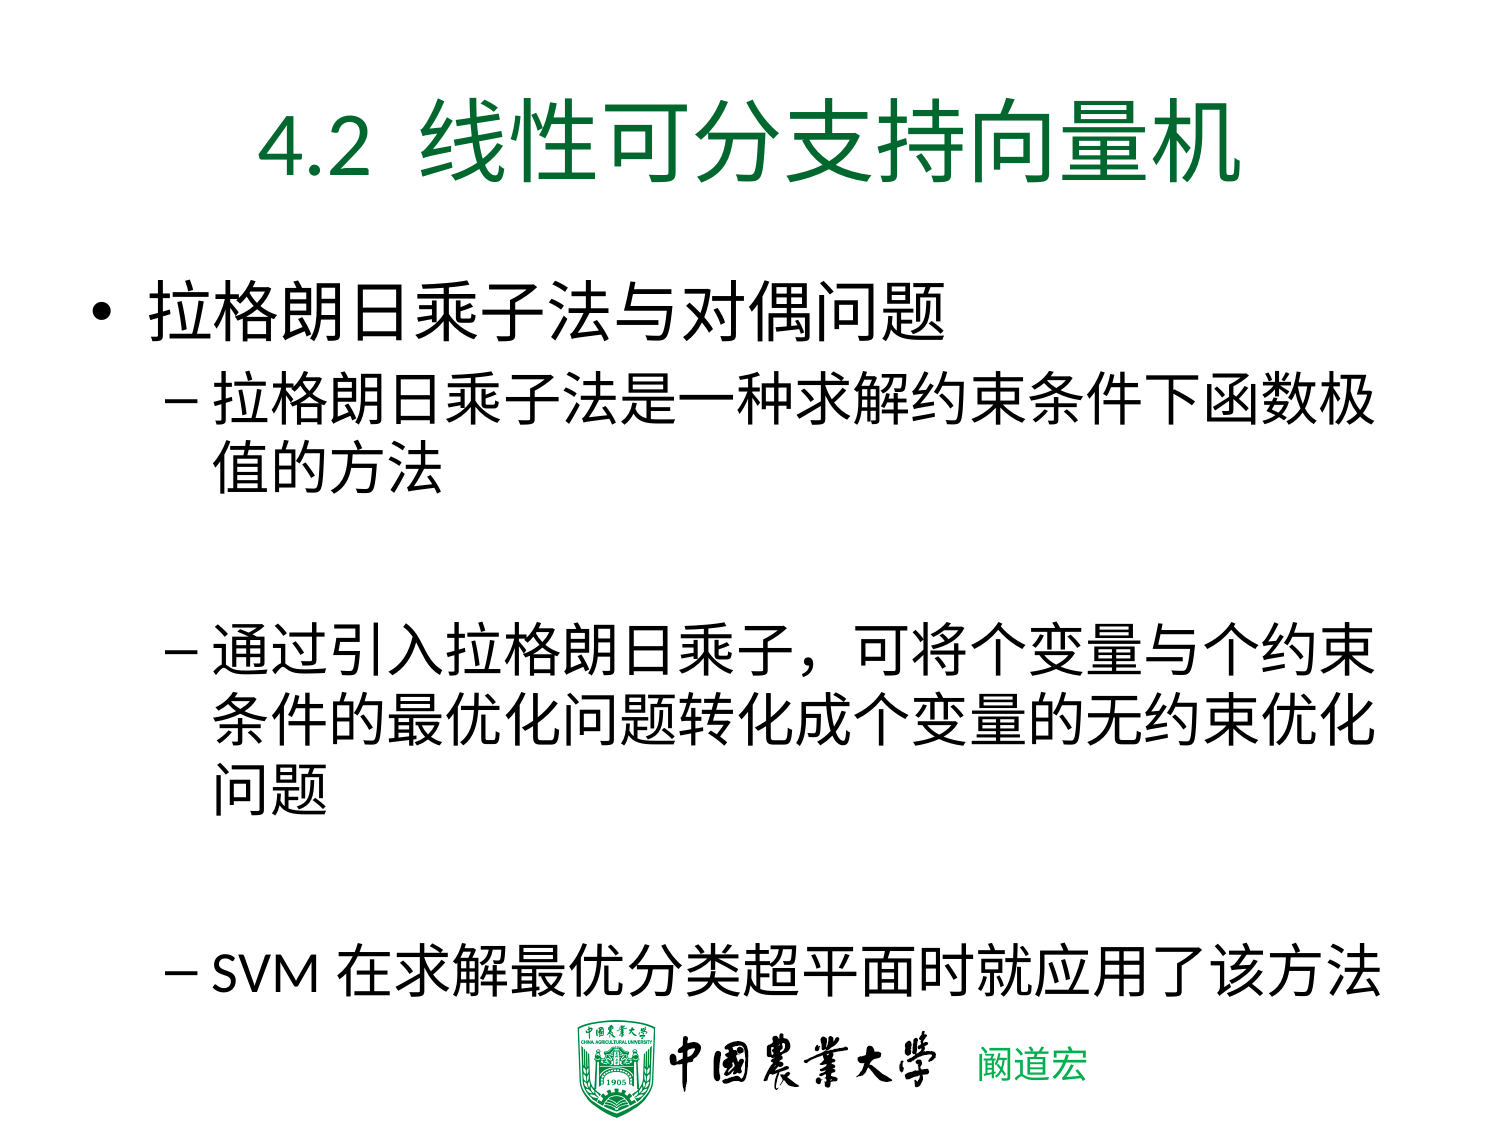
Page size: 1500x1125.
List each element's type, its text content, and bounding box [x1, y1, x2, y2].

title 4.2 线性可分支持向量机 [75, 45, 1425, 233]
picture [573, 1016, 939, 1119]
